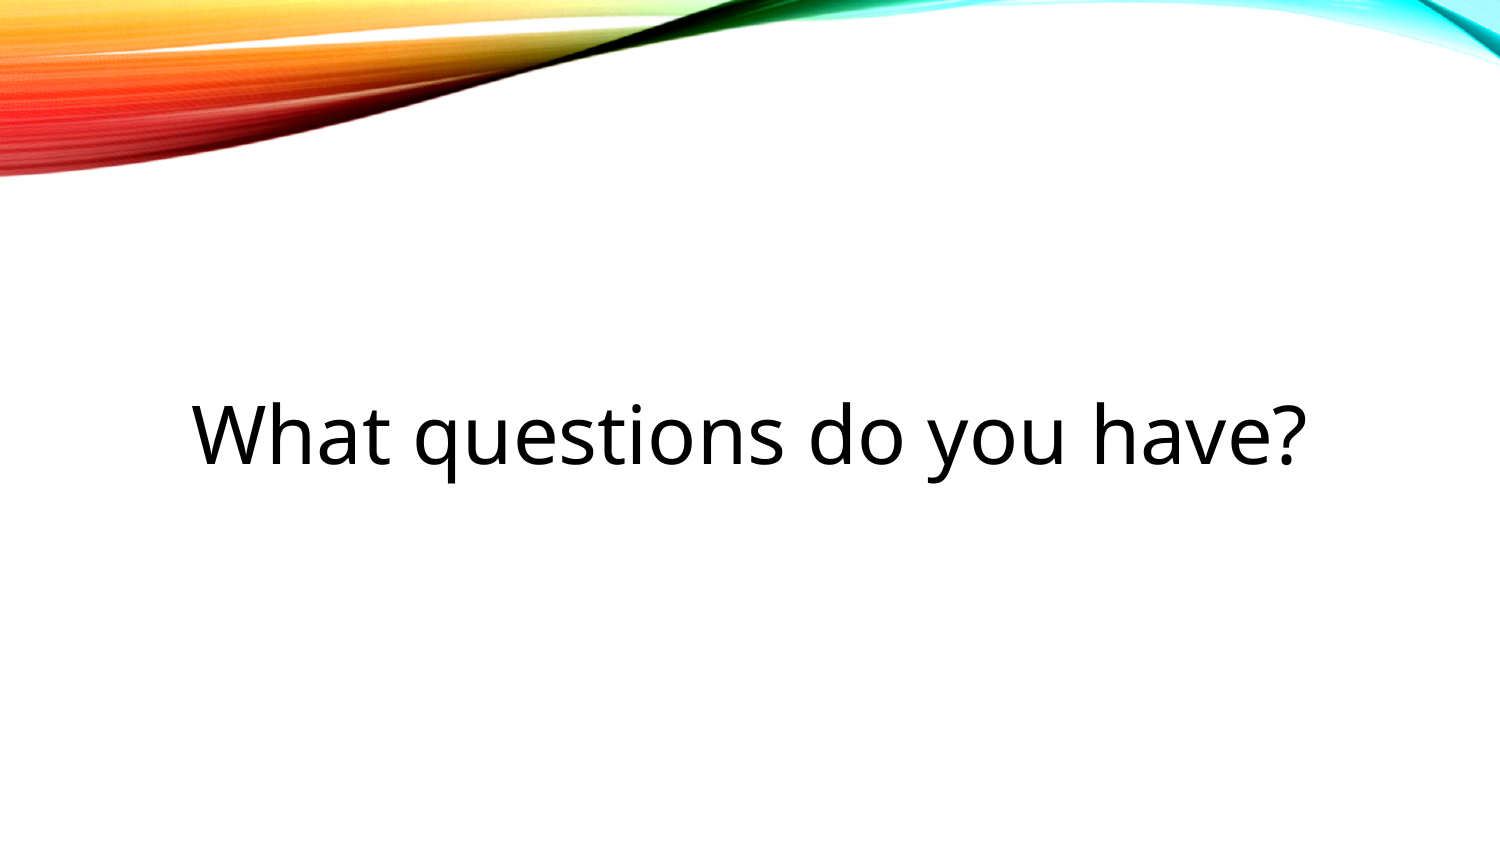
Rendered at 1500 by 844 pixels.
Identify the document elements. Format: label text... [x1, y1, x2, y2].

title What questions do you have? [141, 311, 1359, 565]
picture [0, 0, 1500, 178]
